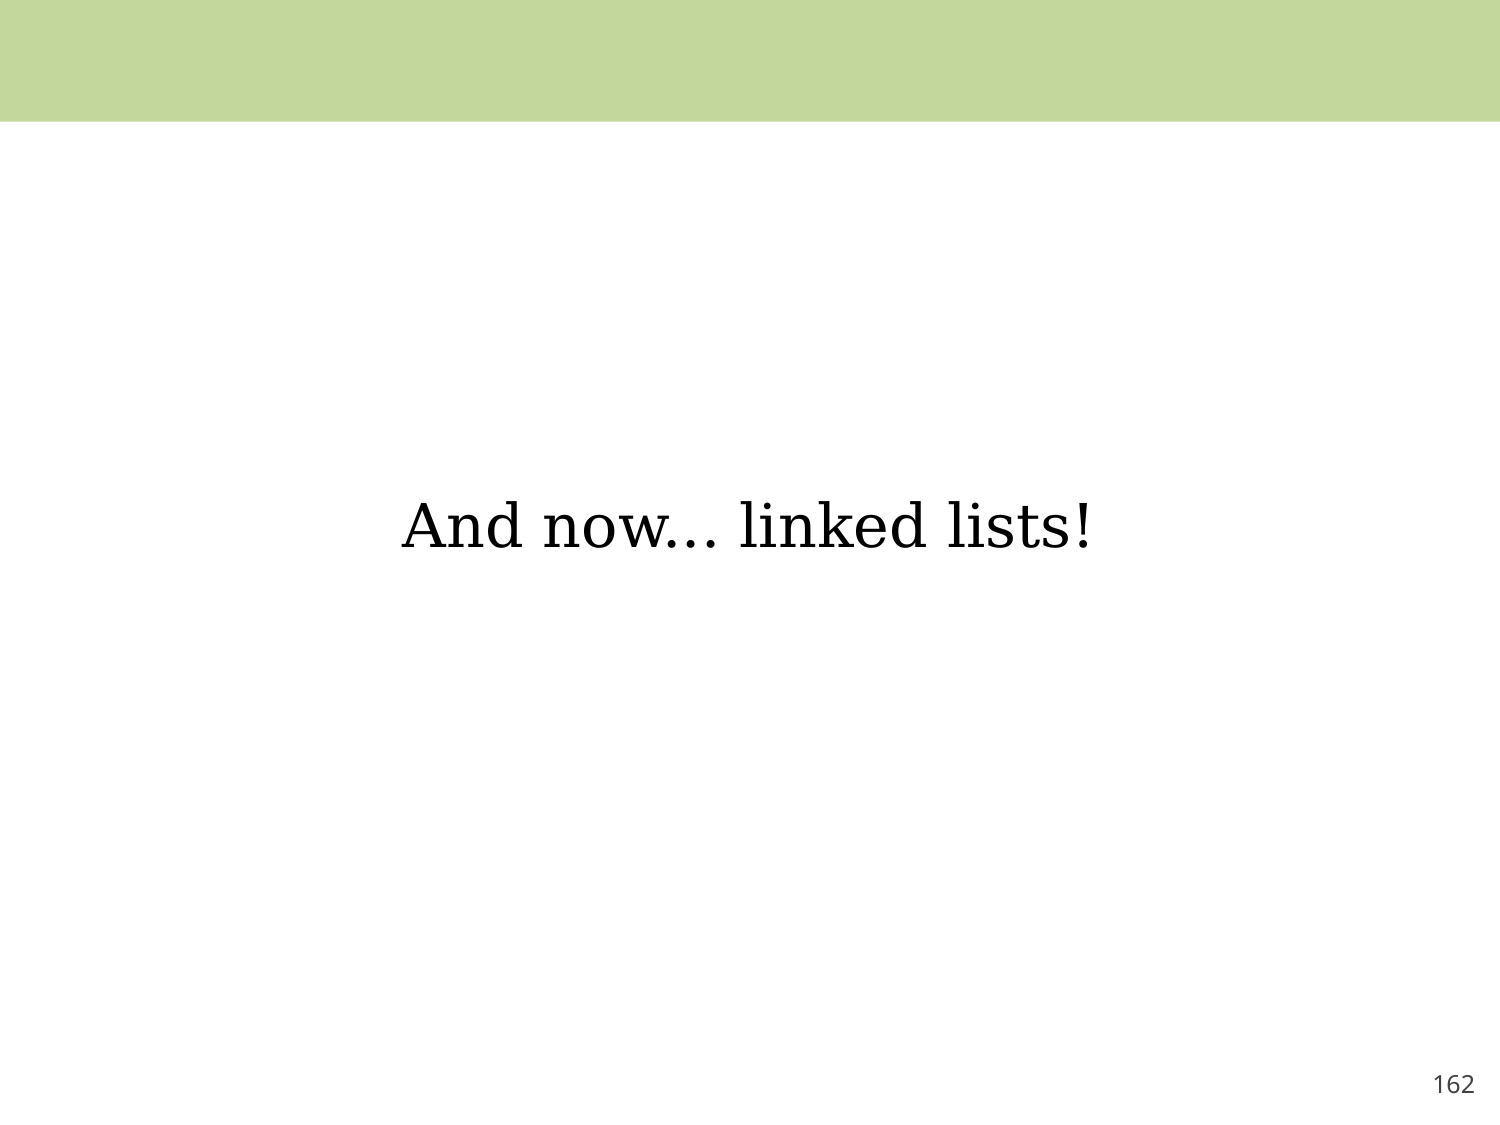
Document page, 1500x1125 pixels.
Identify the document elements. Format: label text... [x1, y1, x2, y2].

text_box And now... linked lists! [74, 44, 1425, 1006]
